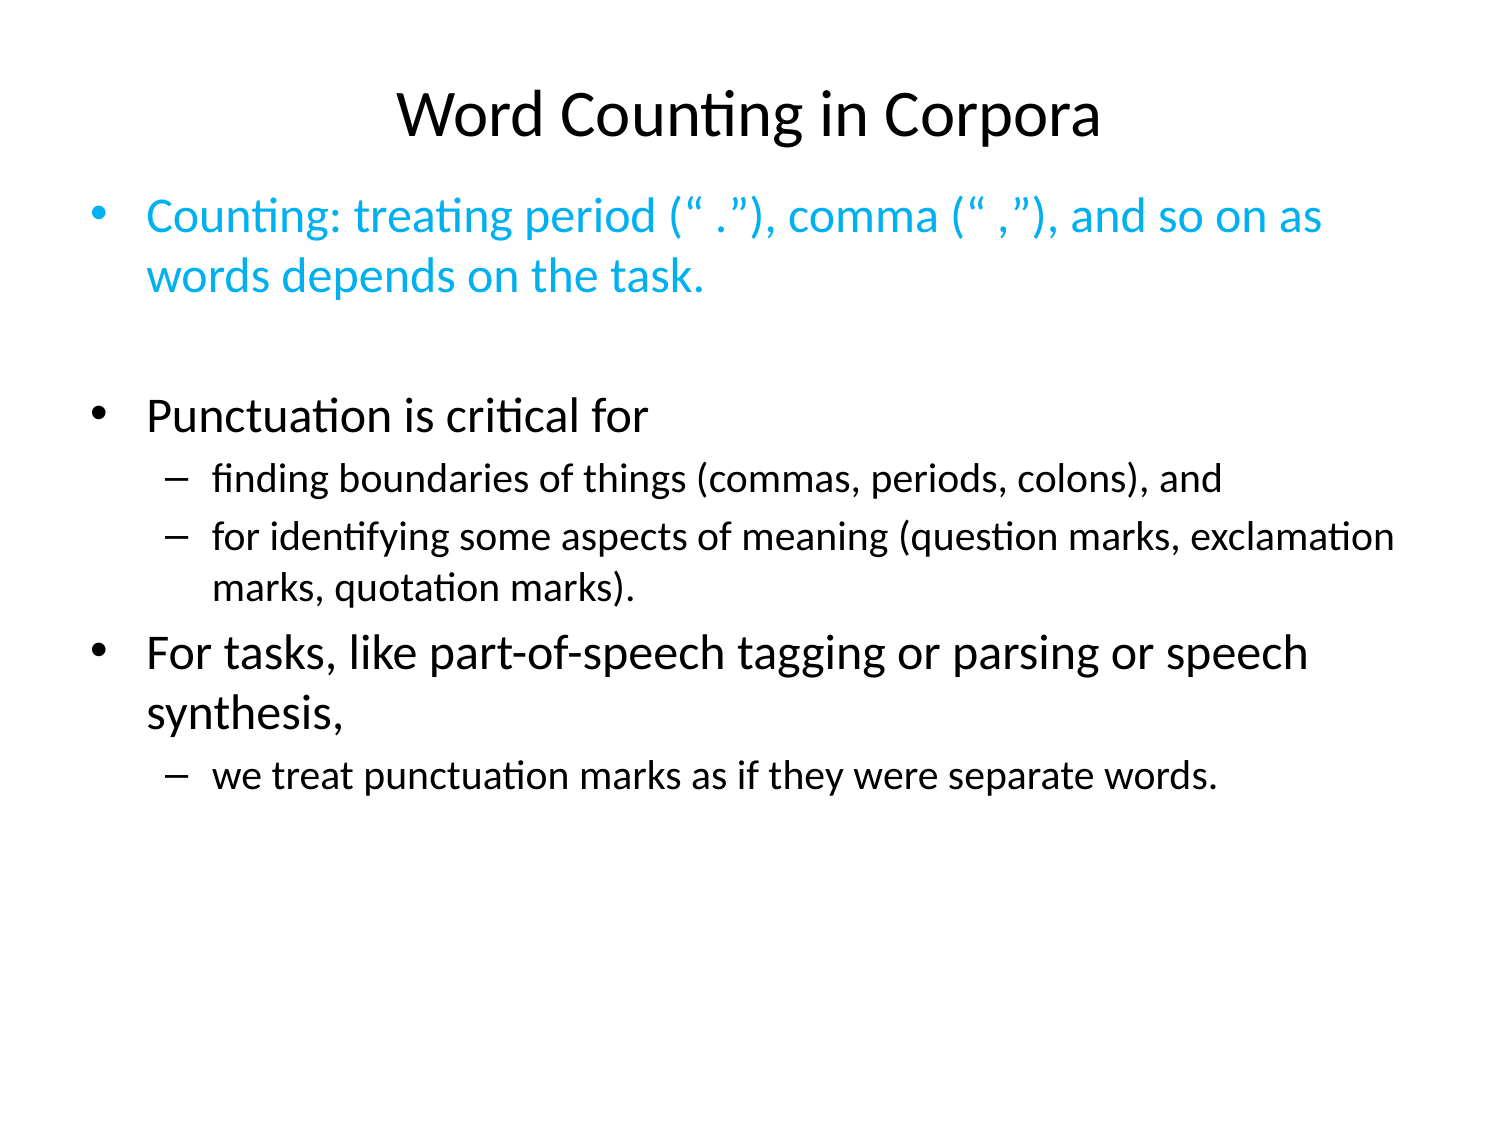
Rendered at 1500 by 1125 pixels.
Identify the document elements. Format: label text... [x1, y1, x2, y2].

title Word Counting in Corpora [75, 45, 1425, 174]
list Counting: treating period (“ .”), comma (“ ,”), and so on as words depends on the task. Punctuation is critical for finding boundaries of things (commas, periods, colons), and for identifying some aspects of meaning (question marks, exclamation marks, quotation marks). For tasks, like part-of-speech tagging or parsing or speech synthesis, we treat punctuation marks as if they were separate words. [75, 174, 1425, 1005]
